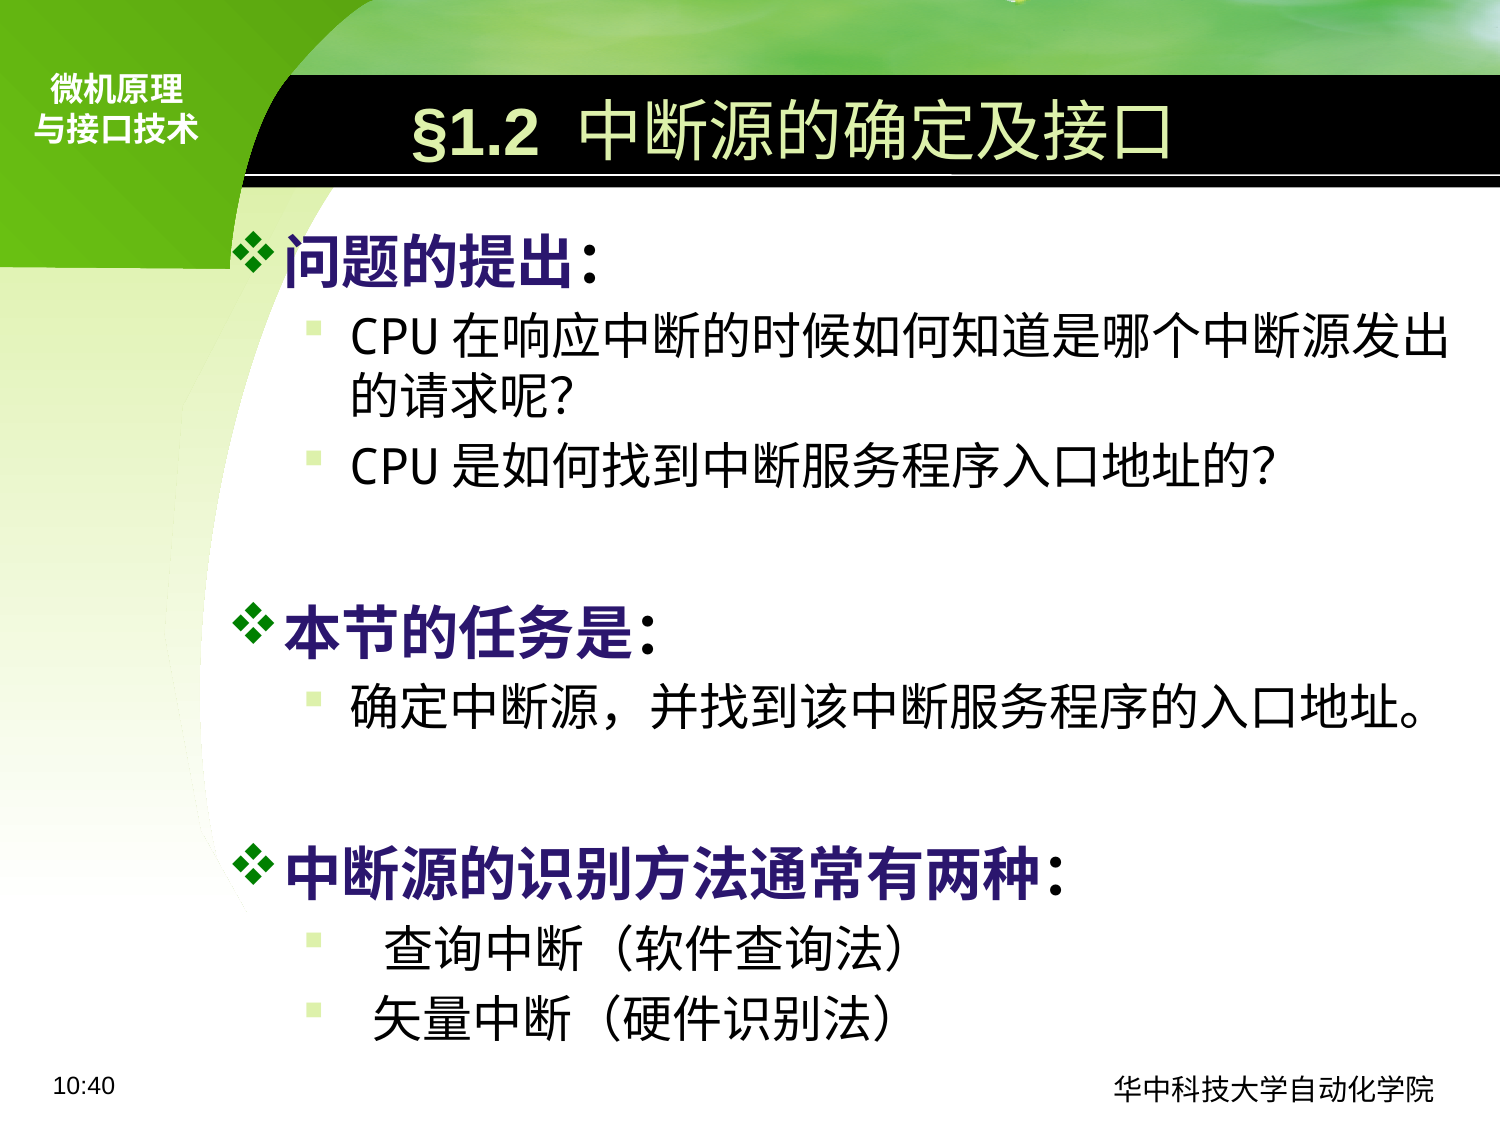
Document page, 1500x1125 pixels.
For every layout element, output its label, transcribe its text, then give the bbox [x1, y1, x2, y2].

footer 华中科技大学自动化学院 [974, 1063, 1451, 1114]
picture [291, 0, 1500, 75]
list 问题的提出： CPU在响应中断的时候如何知道是哪个中断源发出的请求呢？ CPU是如何找到中断服务程序入口地址的？ 本节的任务是： 确定中断源，并找到该中断服务程序的入口地址。 中断源的识别方法通常有两种： 查询中断（软件查询法） 矢量中断（硬件识别法） [212, 217, 1475, 1038]
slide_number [37, 1061, 476, 1116]
title §1.2 中断源的确定及接口 [275, 82, 1313, 175]
